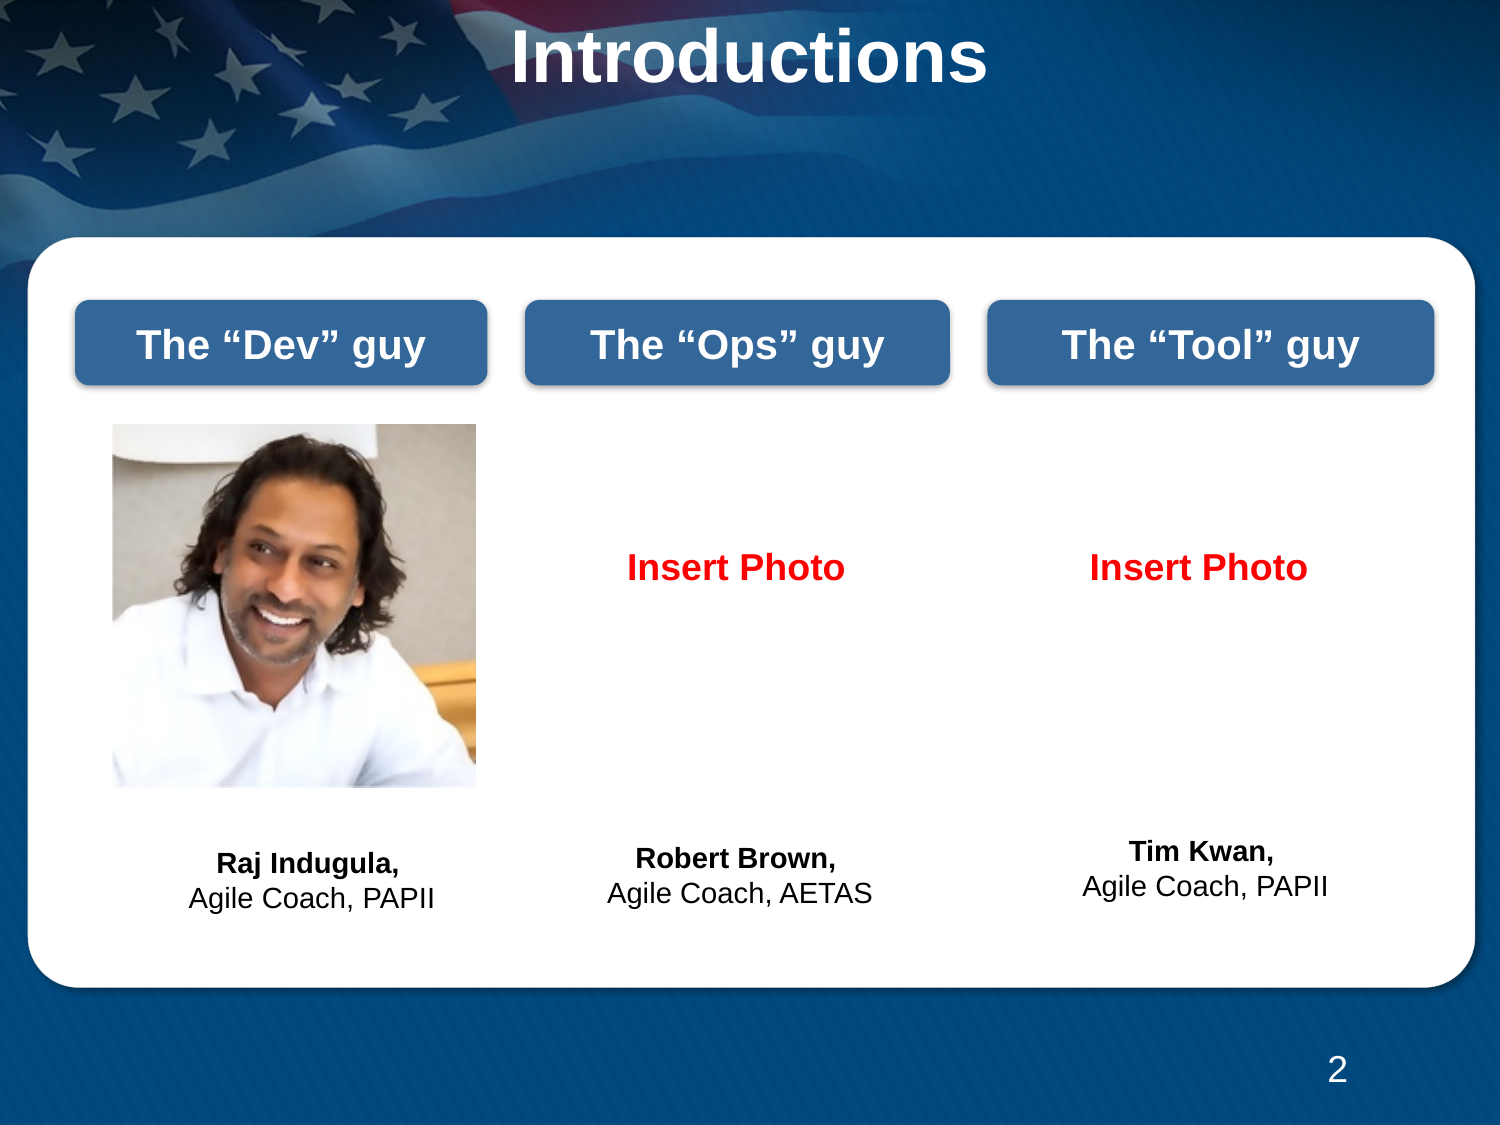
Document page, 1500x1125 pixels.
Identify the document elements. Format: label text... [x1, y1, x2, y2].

text_box The “Dev” guy [71, 296, 491, 389]
text_box Robert Brown, Agile Coach, AETAS [584, 831, 896, 917]
picture [0, 0, 1500, 1125]
text_box Insert Photo [592, 535, 881, 596]
title Introductions [75, 0, 1425, 106]
text_box The “Ops” guy [521, 296, 954, 389]
slide_number 2 [1312, 1037, 1450, 1075]
text_box Tim Kwan, Agile Coach, PAPII [1049, 824, 1362, 910]
text_box The “Tool” guy [984, 296, 1438, 389]
text_box [25, 235, 1478, 990]
text_box Raj Indugula, Agile Coach, PAPII [124, 837, 500, 923]
text_box Insert Photo [1055, 535, 1343, 596]
